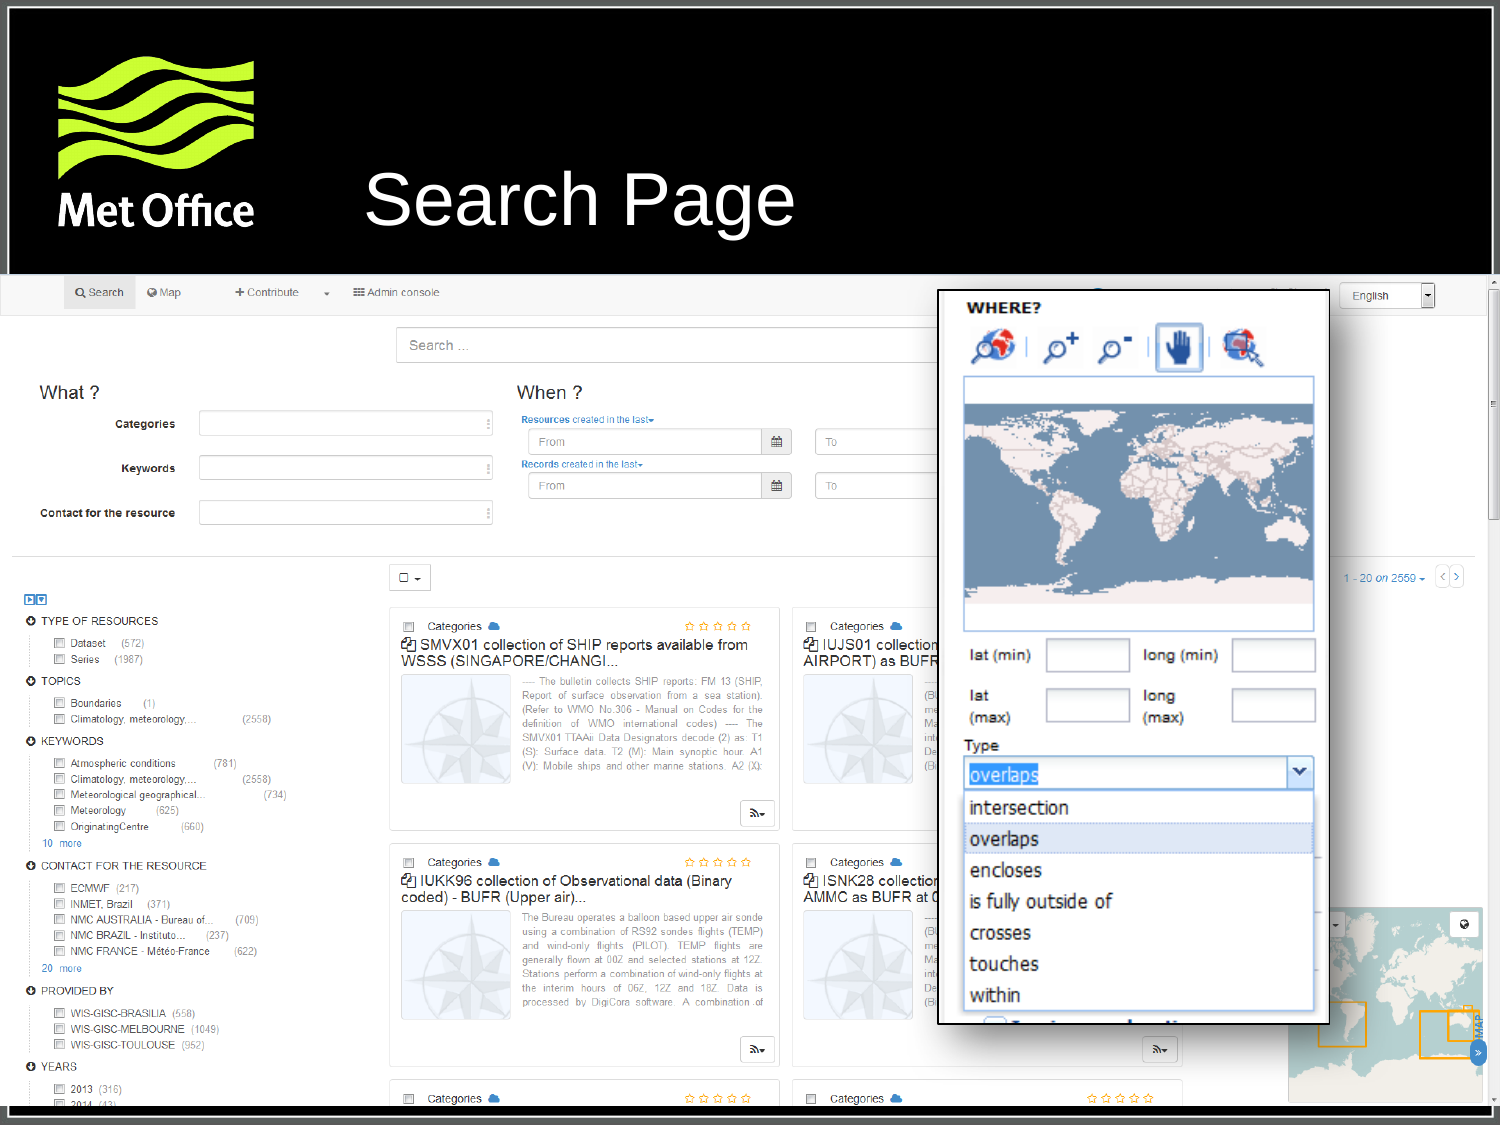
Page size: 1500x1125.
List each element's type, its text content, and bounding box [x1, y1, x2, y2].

title Search Page [348, 94, 1495, 249]
picture [0, 2, 1500, 1123]
